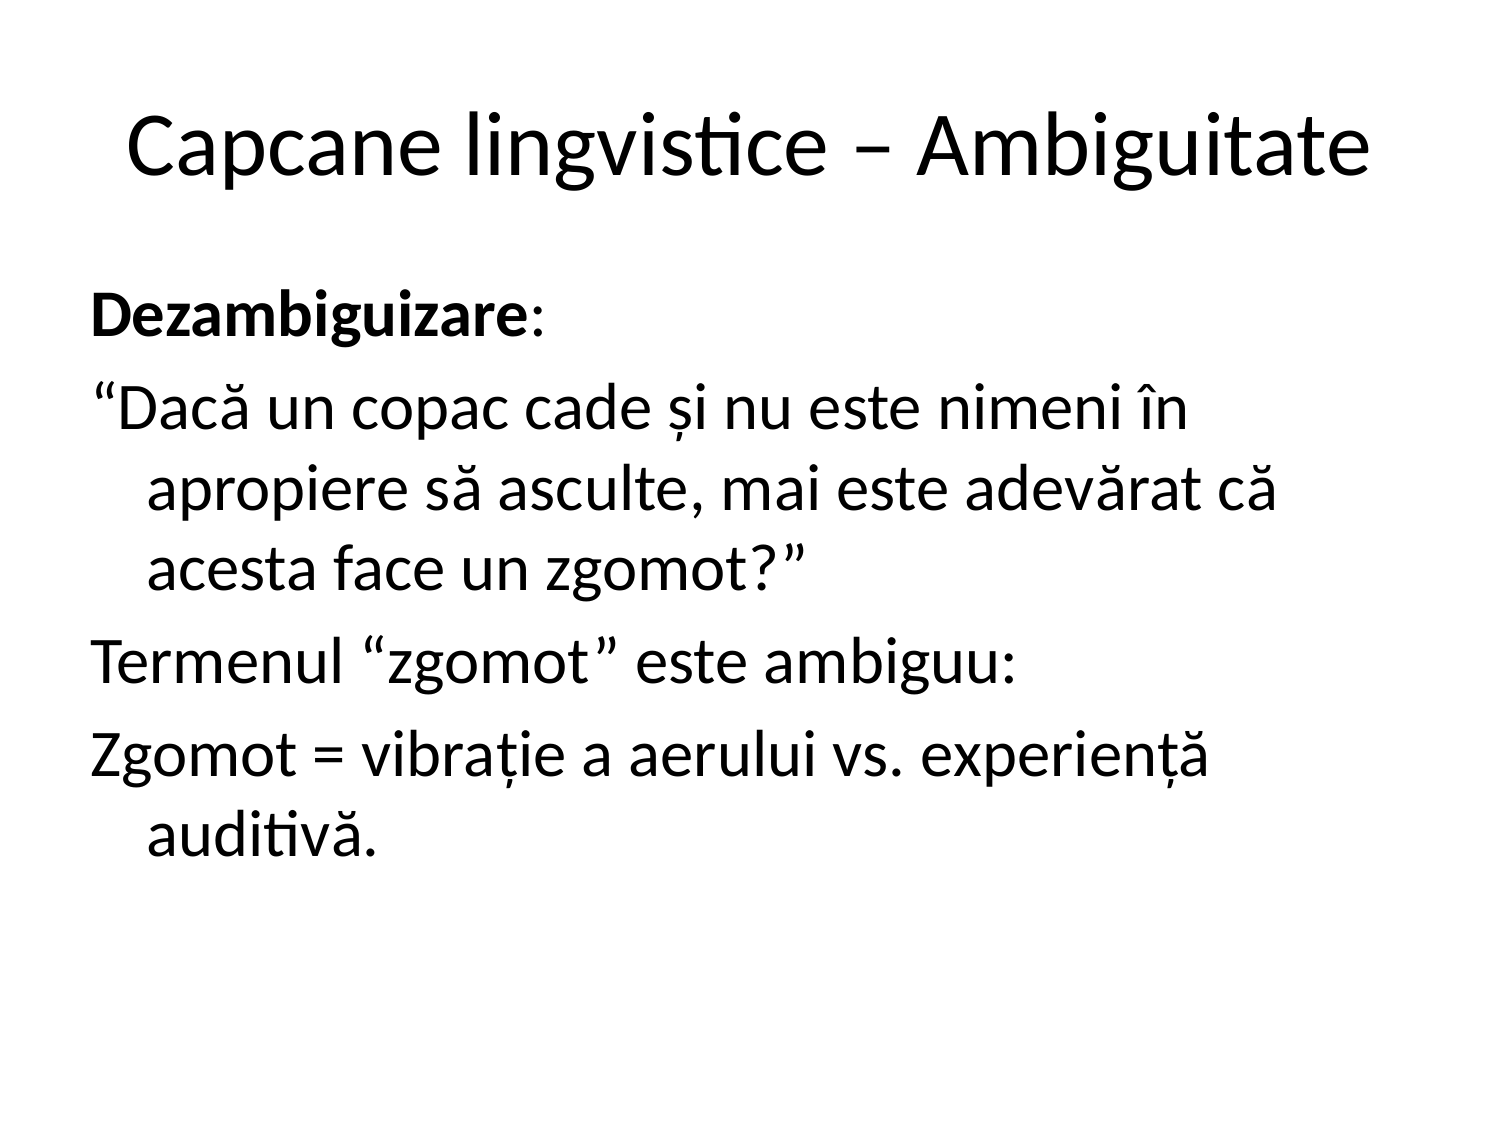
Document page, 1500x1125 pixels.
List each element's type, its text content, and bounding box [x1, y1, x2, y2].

title Capcane lingvistice – Ambiguitate [75, 45, 1425, 233]
list Dezambiguizare: “Dacă un copac cade și nu este nimeni în apropiere să asculte, mai este adevărat că acesta face un zgomot?” Termenul “zgomot” este ambiguu: Zgomot = vibrație a aerului vs. experiență auditivă. [75, 262, 1425, 1005]
